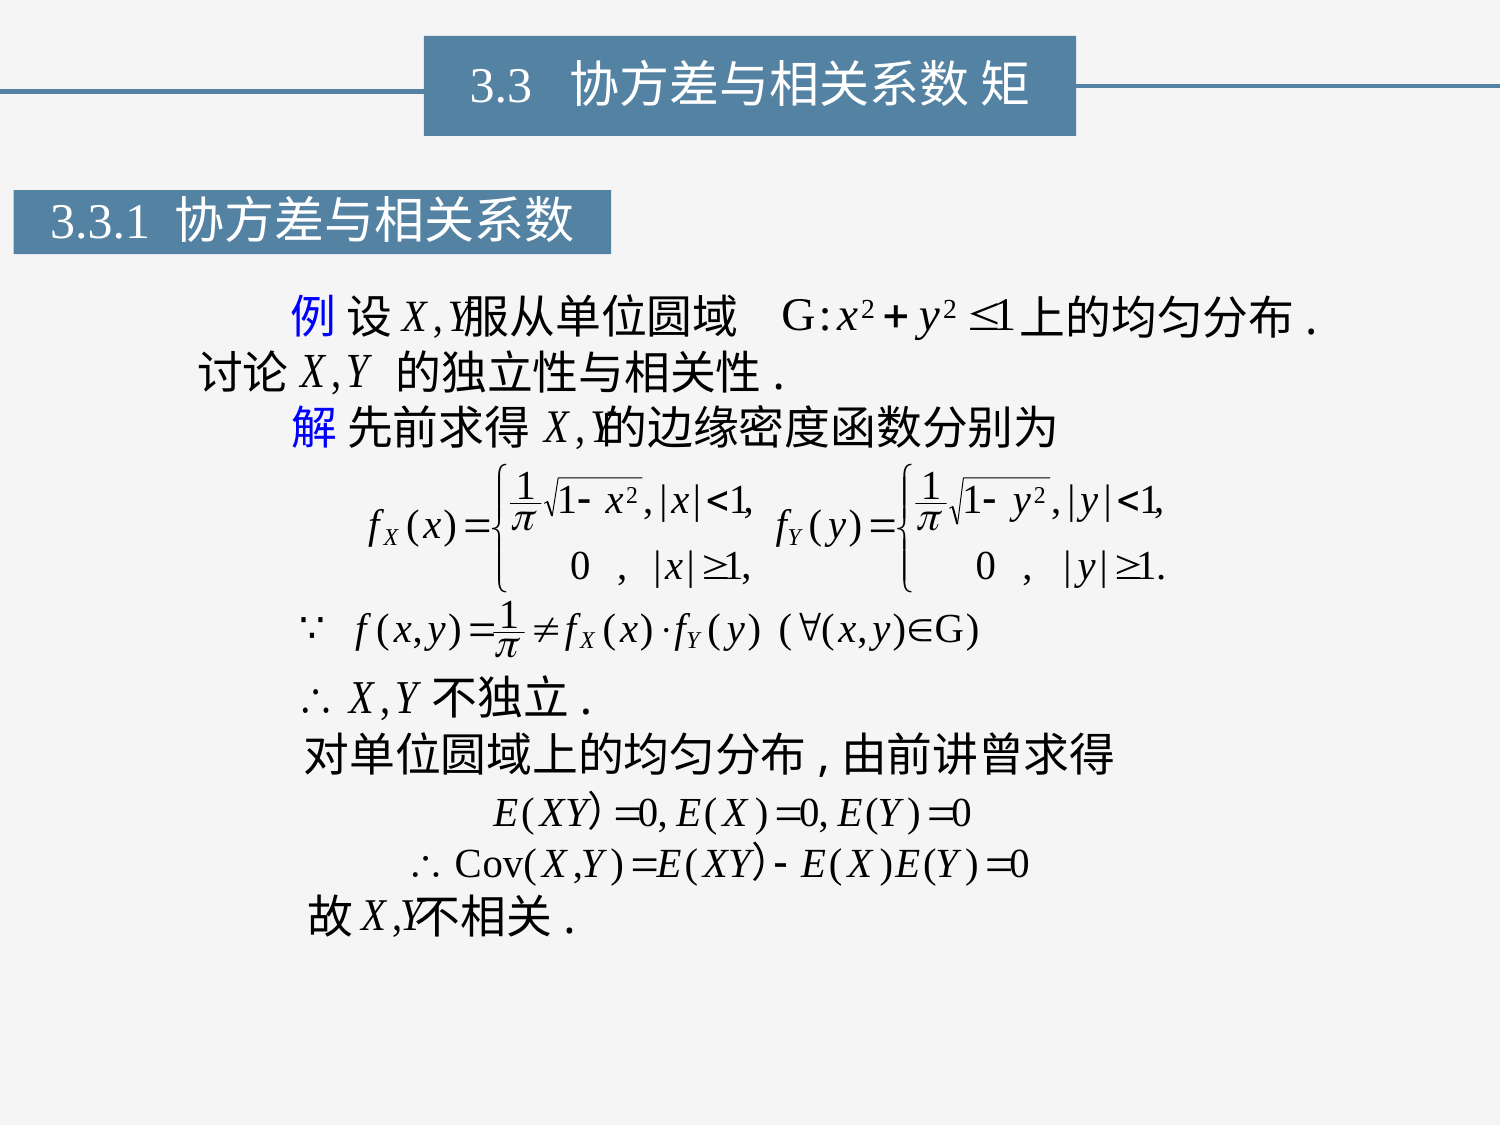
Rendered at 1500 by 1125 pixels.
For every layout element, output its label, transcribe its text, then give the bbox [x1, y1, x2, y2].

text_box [299, 587, 985, 678]
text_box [486, 788, 979, 844]
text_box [182, 336, 830, 411]
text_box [407, 839, 1036, 896]
text_box 3.3 协方差与相关系数 矩 [423, 35, 1077, 136]
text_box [275, 280, 1356, 354]
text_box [292, 880, 632, 952]
text_box 对单位圆域上的均匀分布,由前讲曾求得 [293, 720, 1164, 787]
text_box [297, 660, 686, 732]
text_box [354, 456, 1179, 601]
text_box 3.3.1 协方差与相关系数 [13, 190, 612, 255]
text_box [276, 391, 1140, 465]
